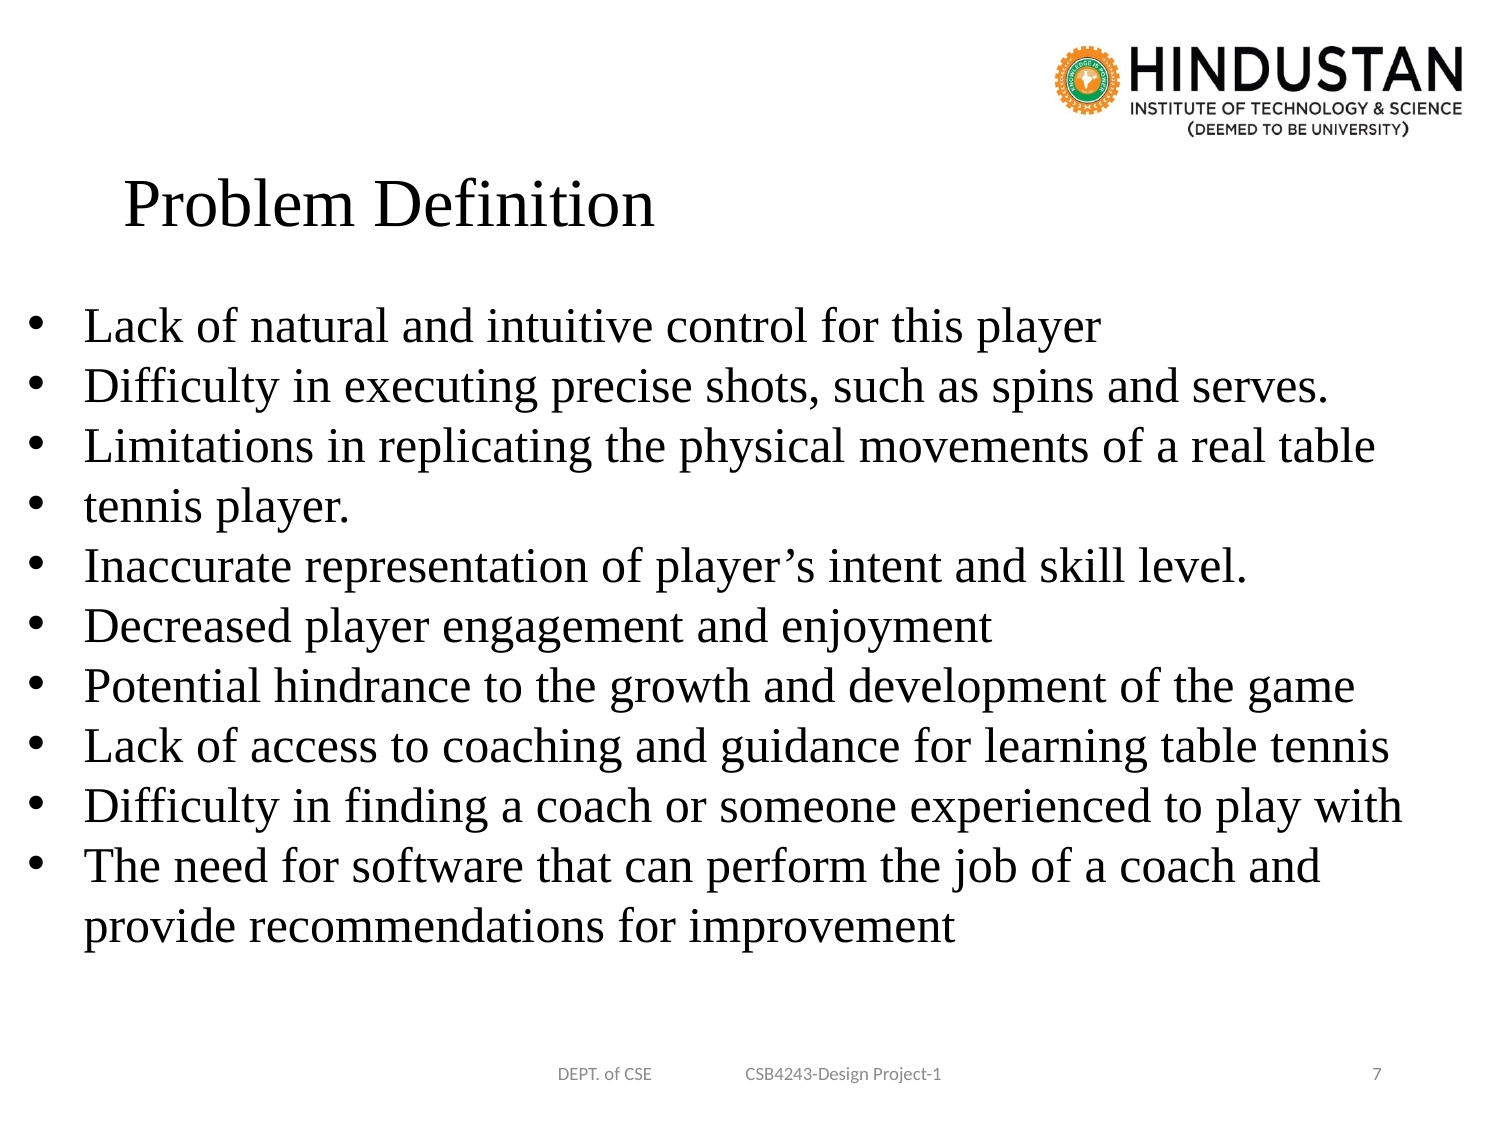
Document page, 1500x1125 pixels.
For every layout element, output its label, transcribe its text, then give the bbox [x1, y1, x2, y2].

picture [1049, 37, 1466, 146]
footer DEPT. of CSE CSB4243-Design Project-1 [496, 1042, 1004, 1103]
text_box Lack of natural and intuitive control for this player Difficulty in executing precise shots, such as spins and serves. Limitations in replicating the physical movements of a real table tennis player. Inaccurate representation of player’s intent and skill level. Decreased player engagement and enjoyment Potential hindrance to the growth and development of the game Lack of access to coaching and guidance for learning table tennis Difficulty in finding a coach or someone experienced to play with The need for software that can perform the job of a coach and provide recommendations for improvement [12, 285, 1488, 1021]
slide_number 7 [1059, 1042, 1397, 1103]
title Problem Definition [108, 95, 1403, 285]
